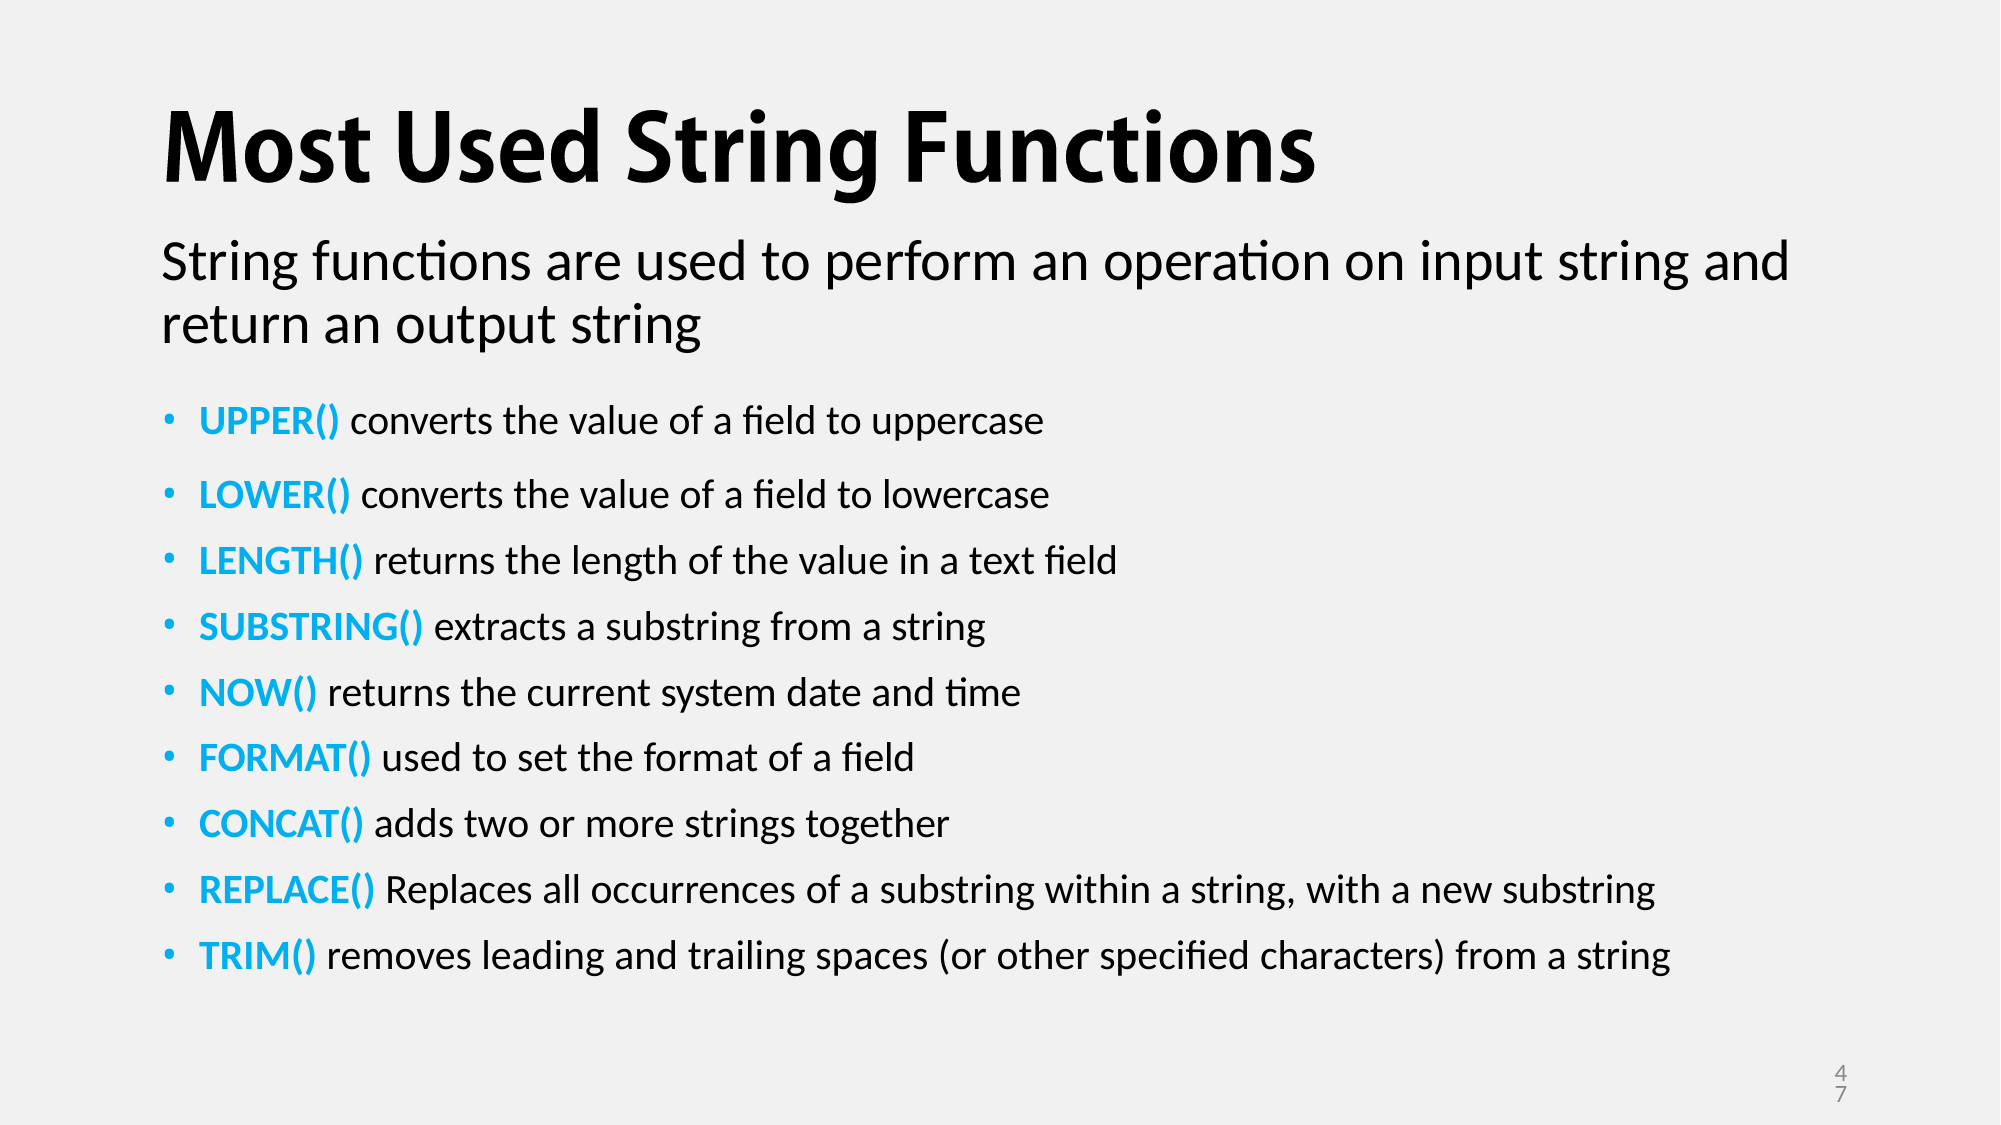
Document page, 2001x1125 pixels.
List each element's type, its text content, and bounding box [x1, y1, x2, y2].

text_box UPPER() converts the value of a field to uppercase LOWER() converts the value of a field to lowercase LENGTH() returns the length of the value in a text field SUBSTRING() extracts a substring from a string NOW() returns the current system date and time FORMAT() used to set the format of a field CONCAT() adds two or more strings together REPLACE() Replaces all occurrences of a substring within a string, with a new substring TRIM() removes leading and trailing spaces (or other specified characters) from a string [159, 367, 1678, 978]
picture [161, 92, 1362, 209]
slide_number 47 [1802, 1060, 1856, 1090]
title String functions are used to perform an operation on input string and return an output string [159, 219, 1841, 417]
